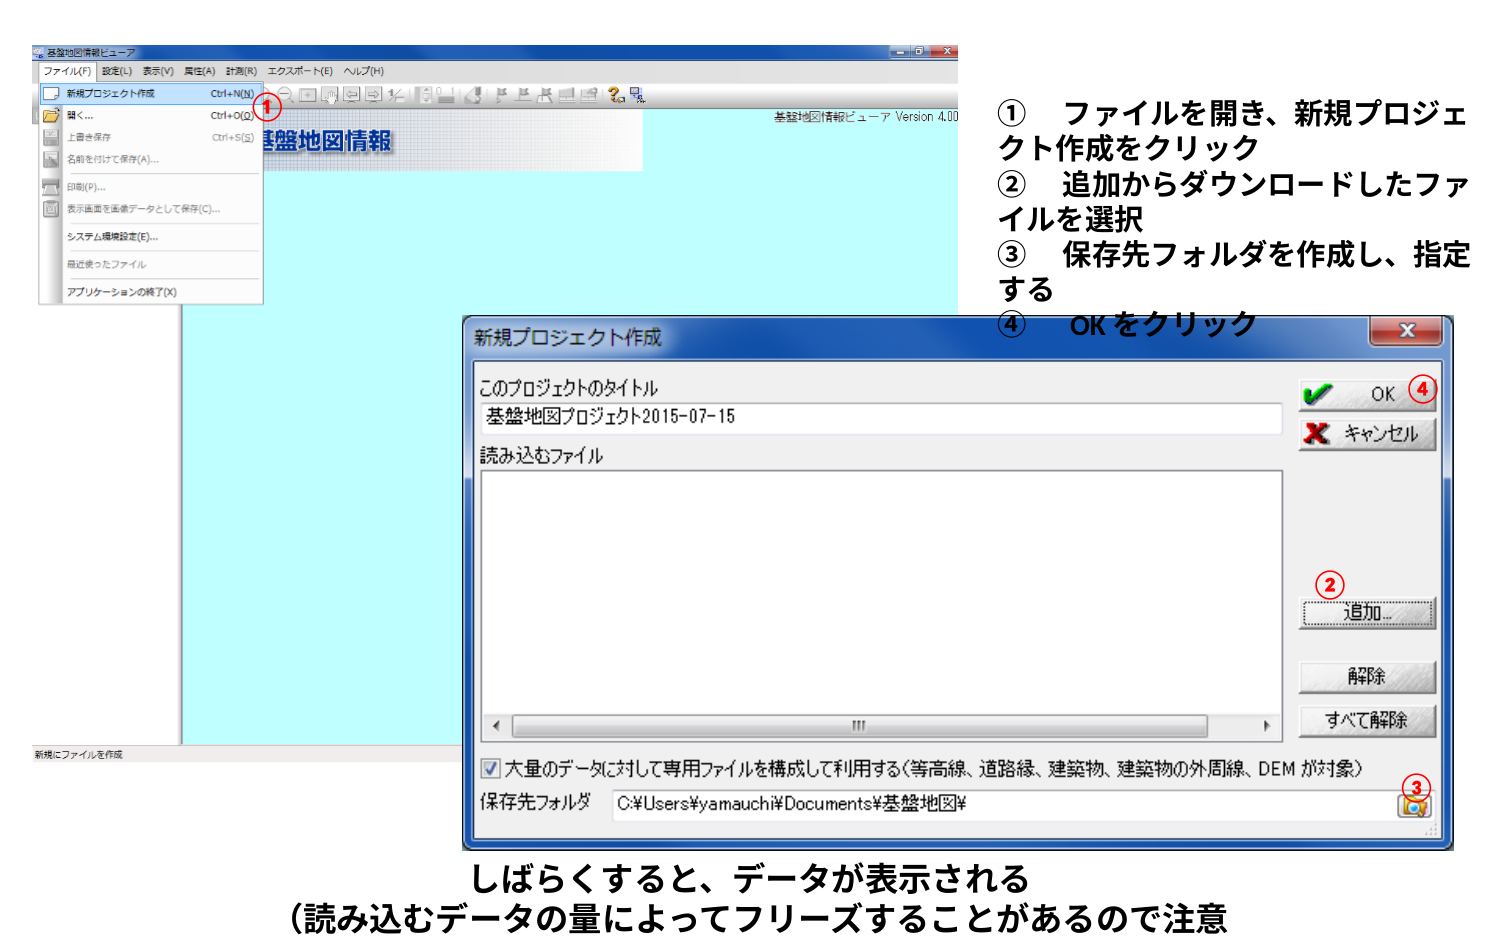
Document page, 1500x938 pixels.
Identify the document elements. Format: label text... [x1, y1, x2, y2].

picture [32, 45, 1454, 851]
text_box ④ [1454, 361, 1458, 412]
text_box しばらくすると、データが表示される （読み込むデータの量によってフリーズすることがあるので注意する） [248, 850, 1251, 938]
text_box ① ファイルを開き、新規プロジェクト作成をクリック ② 追加からダウンロードしたファイルを選択 ③ 保存先フォルダを作成し、指定する ④ OKをクリック [982, 88, 1500, 349]
